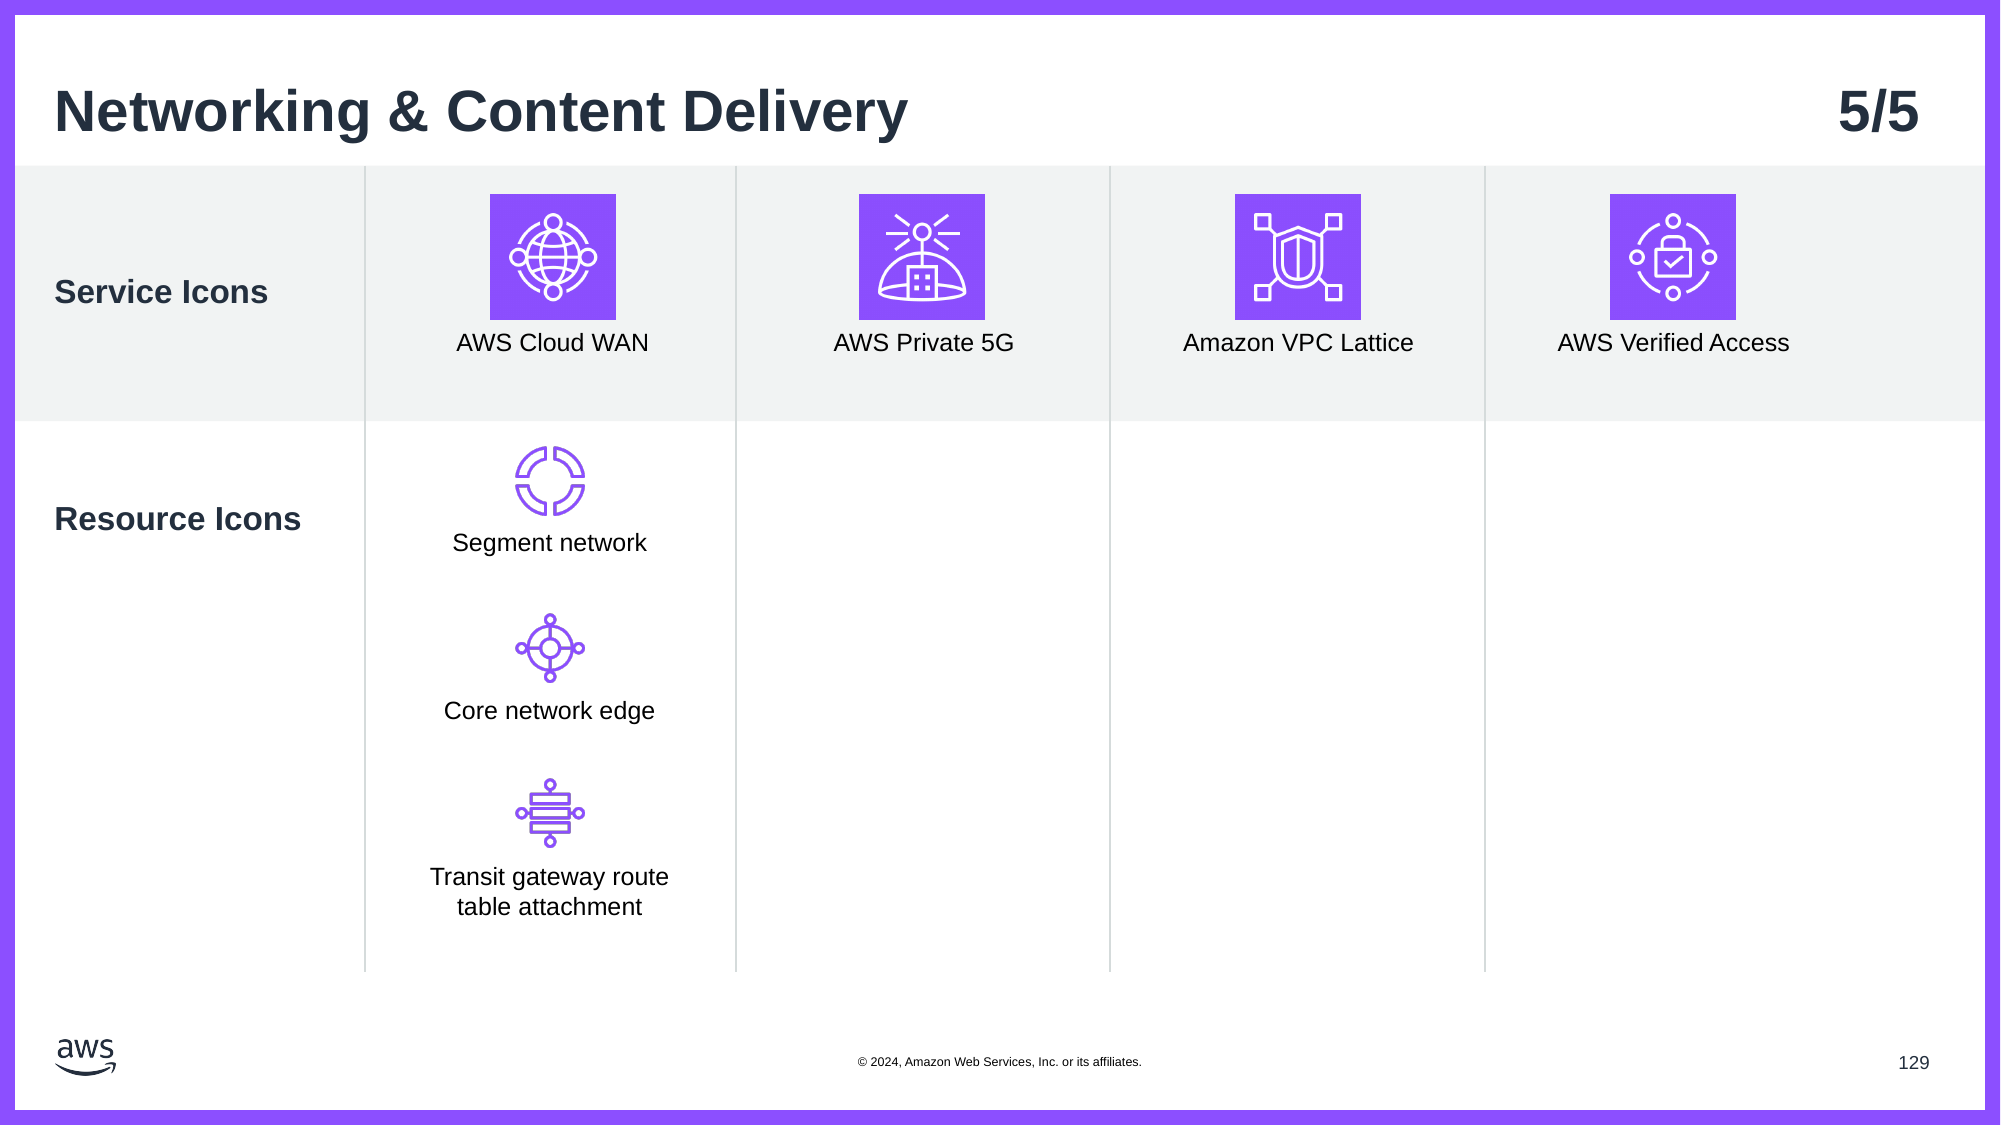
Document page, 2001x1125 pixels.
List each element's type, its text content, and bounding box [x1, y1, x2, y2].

text_box AWS Private 5G [736, 319, 1109, 364]
text_box Amazon VPC Lattice [1111, 319, 1484, 364]
title Networking & Content Delivery 5/5 [39, 59, 1958, 166]
picture [490, 194, 616, 320]
slide_number 129 [1494, 1031, 1945, 1092]
text_box AWS Cloud WAN [369, 319, 735, 364]
picture [859, 194, 985, 320]
text_box Core network edge [412, 686, 688, 732]
picture [55, 1039, 116, 1076]
picture [1610, 194, 1736, 320]
text_box Transit gateway route table attachment [412, 853, 688, 929]
footer © 2024, Amazon Web Services, Inc. or its affiliates. [662, 1031, 1338, 1092]
picture [512, 610, 588, 686]
picture [1235, 194, 1361, 320]
picture [512, 775, 588, 851]
text_box AWS Verified Access [1493, 319, 1855, 364]
text_box Segment network [433, 519, 667, 564]
picture [512, 443, 588, 519]
